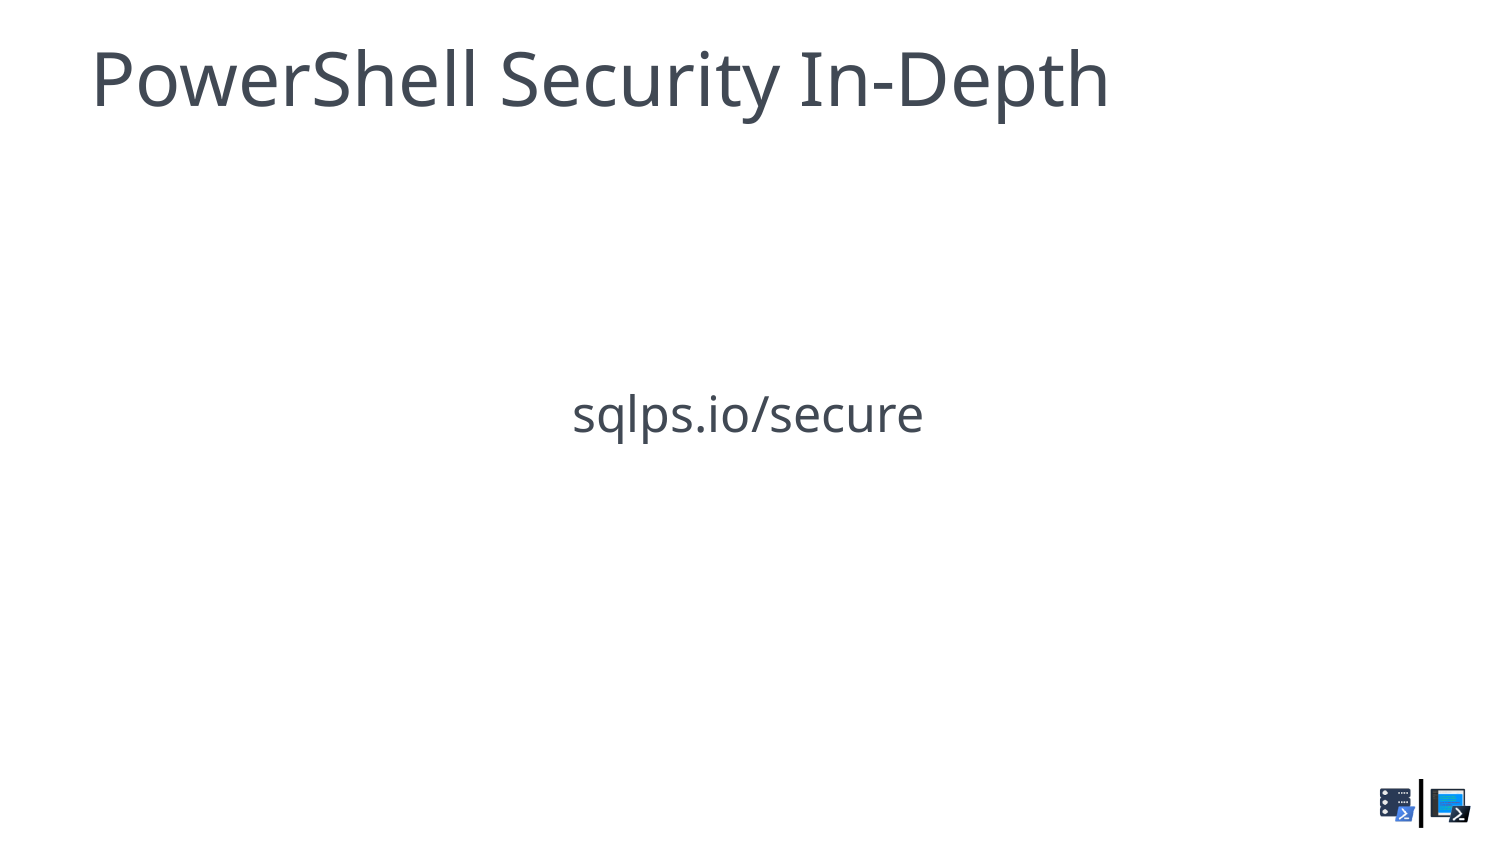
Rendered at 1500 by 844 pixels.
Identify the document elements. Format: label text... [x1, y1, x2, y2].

picture [1379, 779, 1471, 828]
title PowerShell Security In-Depth [75, 41, 1425, 142]
text_box sqlps.io/secure [557, 375, 943, 451]
